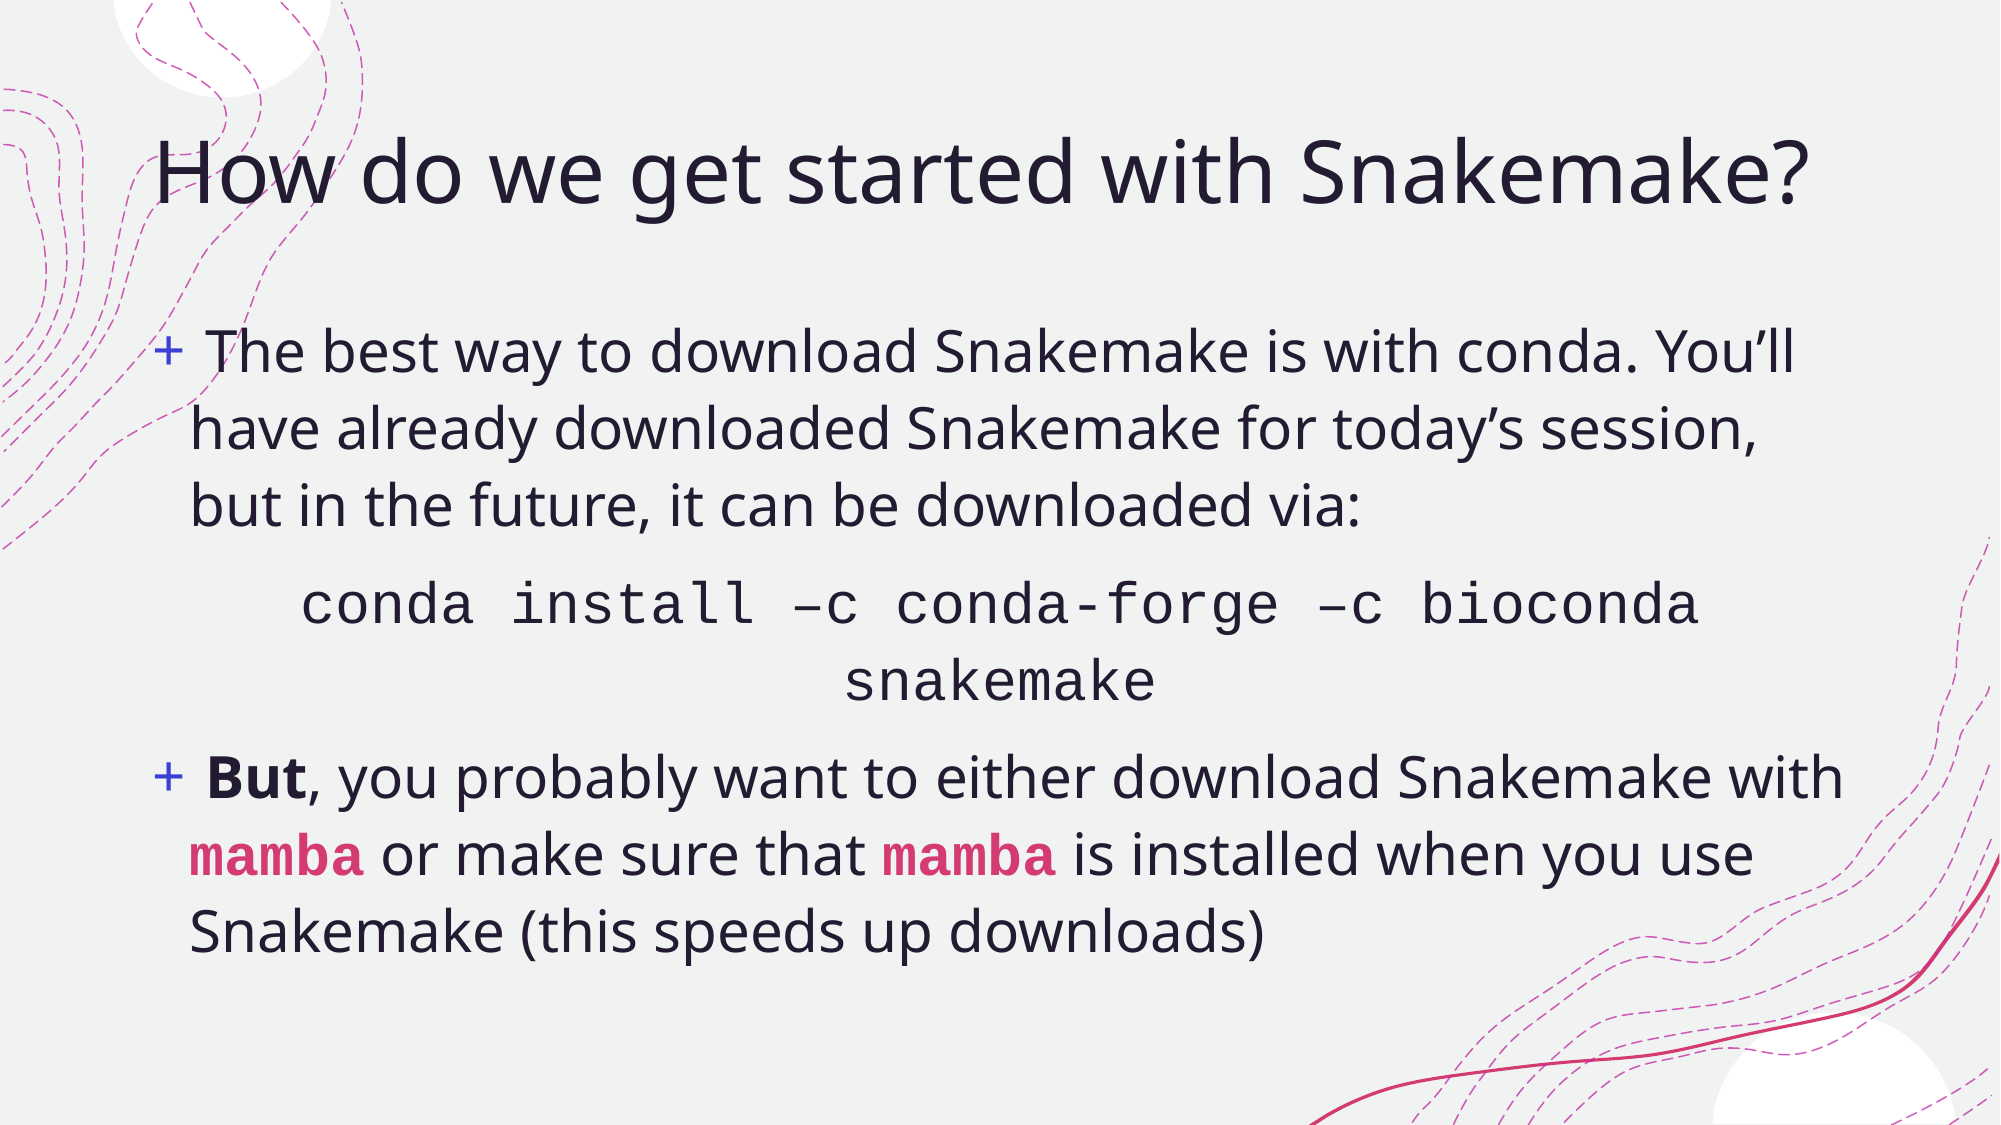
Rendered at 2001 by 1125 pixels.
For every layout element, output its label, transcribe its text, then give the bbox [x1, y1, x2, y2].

title How do we get started with Snakemake? [137, 59, 1863, 278]
list The best way to download Snakemake is with conda. You’ll have already downloaded Snakemake for today’s session, but in the future, it can be downloaded via: conda install –c conda-forge –c bioconda snakemake But, you probably want to either download Snakemake with mamba or make sure that mamba is installed when you use Snakemake (this speeds up downloads) [137, 299, 1863, 1014]
